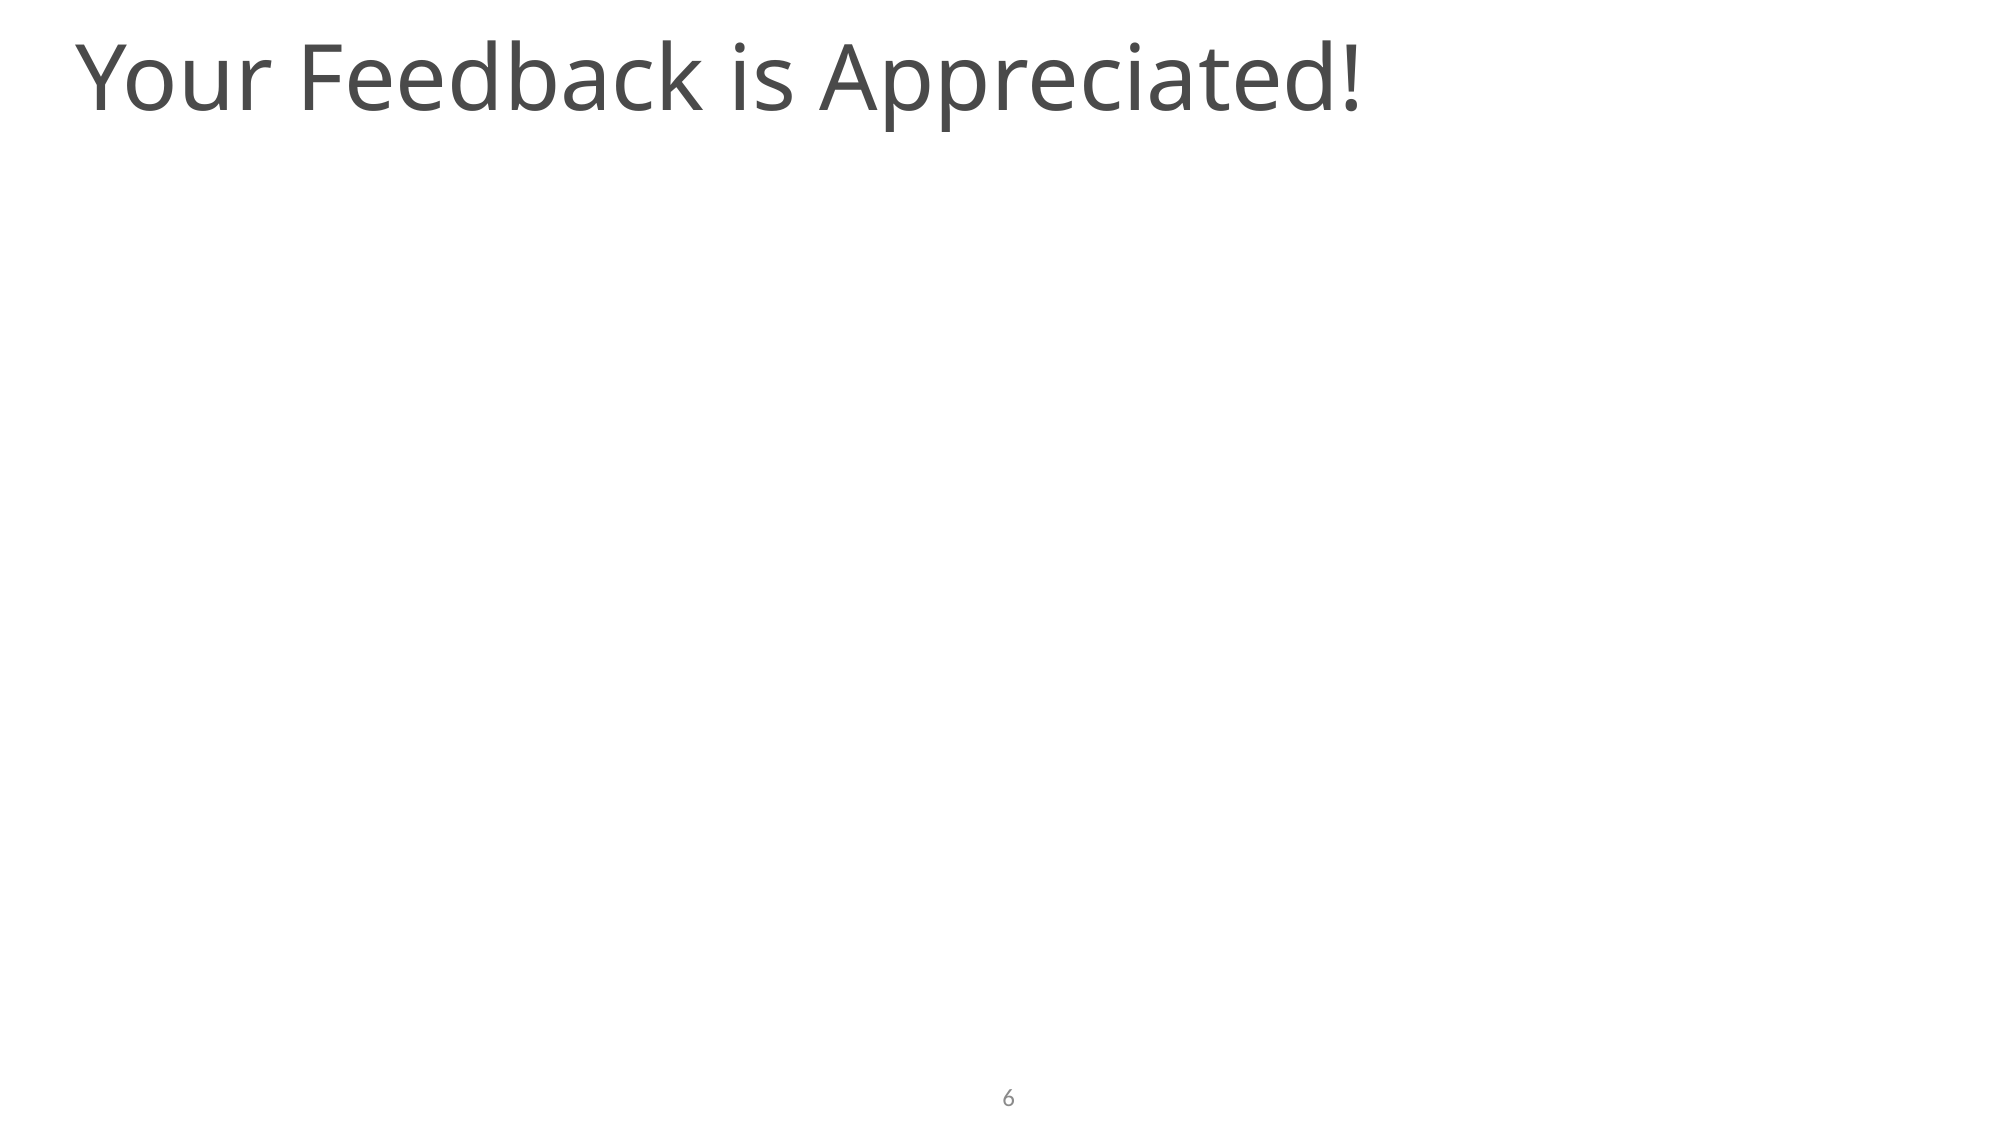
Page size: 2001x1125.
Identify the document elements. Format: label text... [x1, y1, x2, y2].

title Your Feedback is Appreciated! [60, 22, 1946, 140]
slide_number 6 [975, 1072, 1024, 1121]
